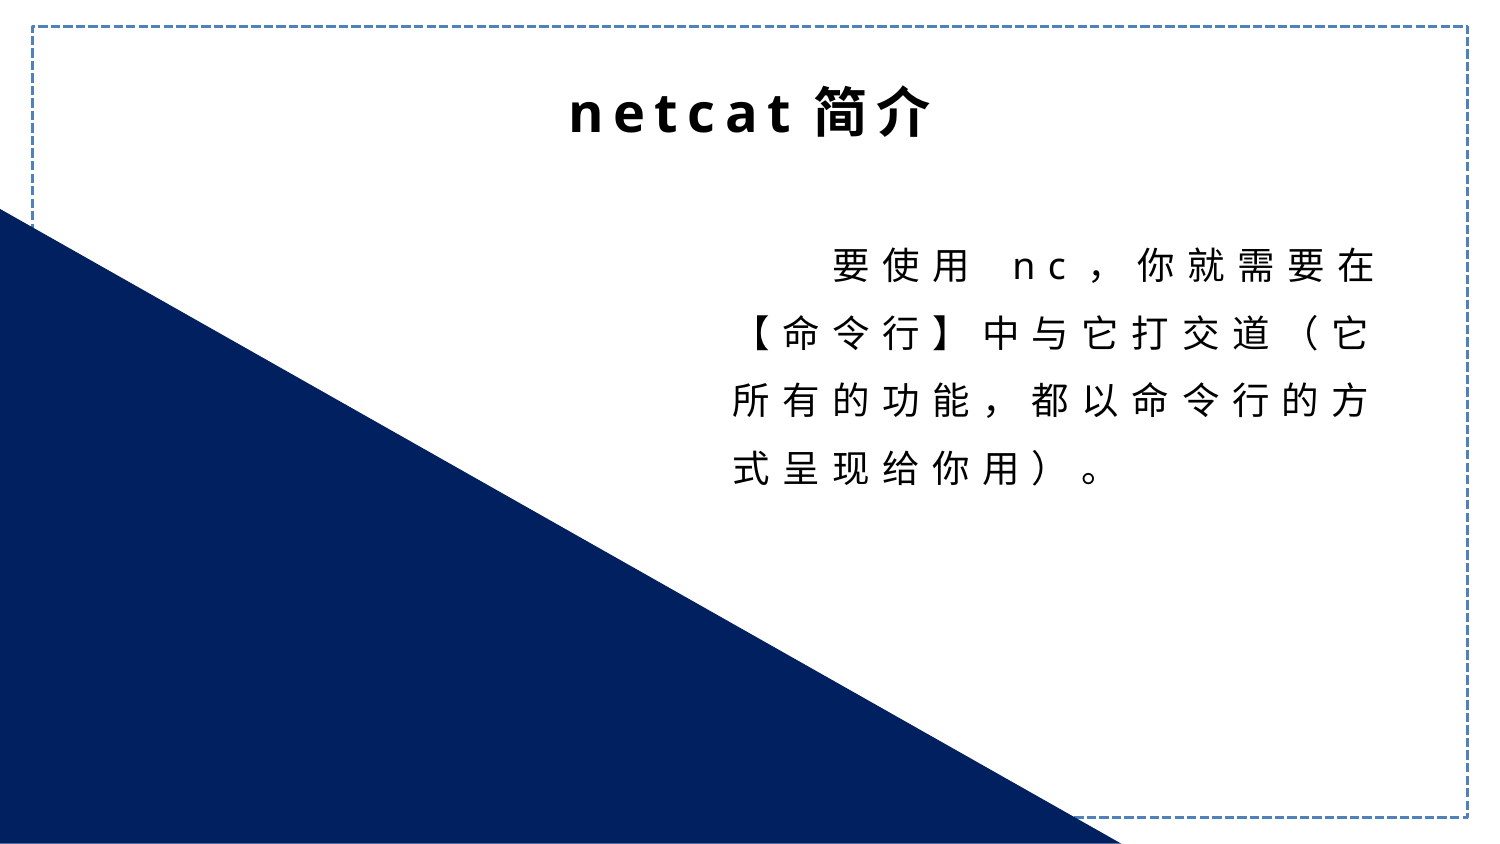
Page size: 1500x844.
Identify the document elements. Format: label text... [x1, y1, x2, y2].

text_box [0, 207, 1124, 844]
text_box netcat简介 [442, 73, 1058, 150]
text_box 要使用 nc，你就需要在【命令行】中与它打交道（它所有的功能，都以命令行的方式呈现给你用）。 [721, 214, 1430, 496]
